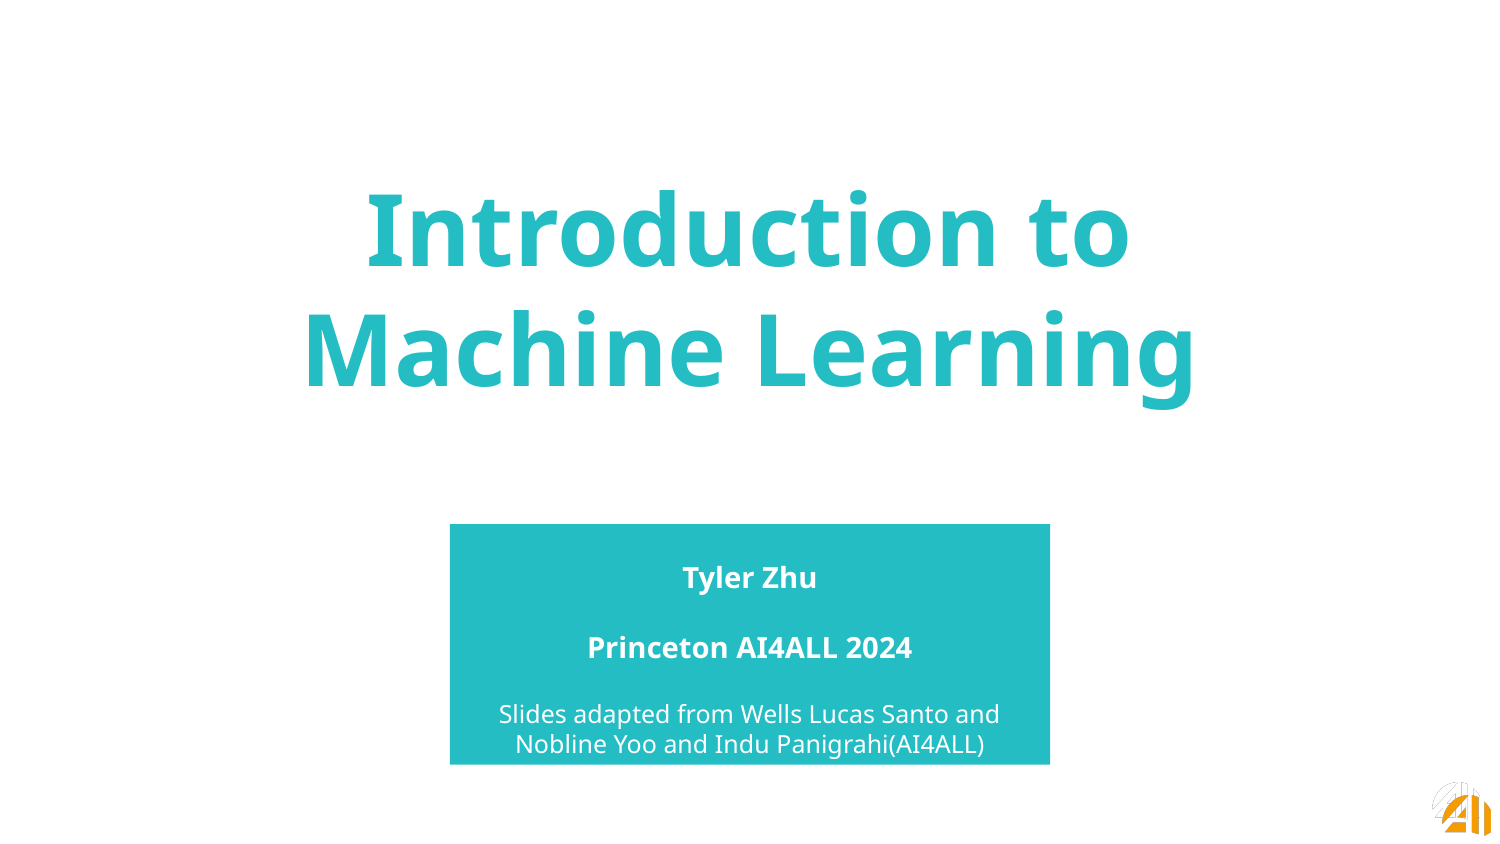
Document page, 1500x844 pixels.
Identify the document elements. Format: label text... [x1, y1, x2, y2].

picture [1432, 782, 1491, 836]
text_box Tyler Zhu Princeton AI4ALL 2024 Slides adapted from Wells Lucas Santo and Nobline Yoo and Indu Panigrahi(AI4ALL) [449, 524, 1051, 765]
title Introduction to Machine Learning [290, 166, 1210, 422]
